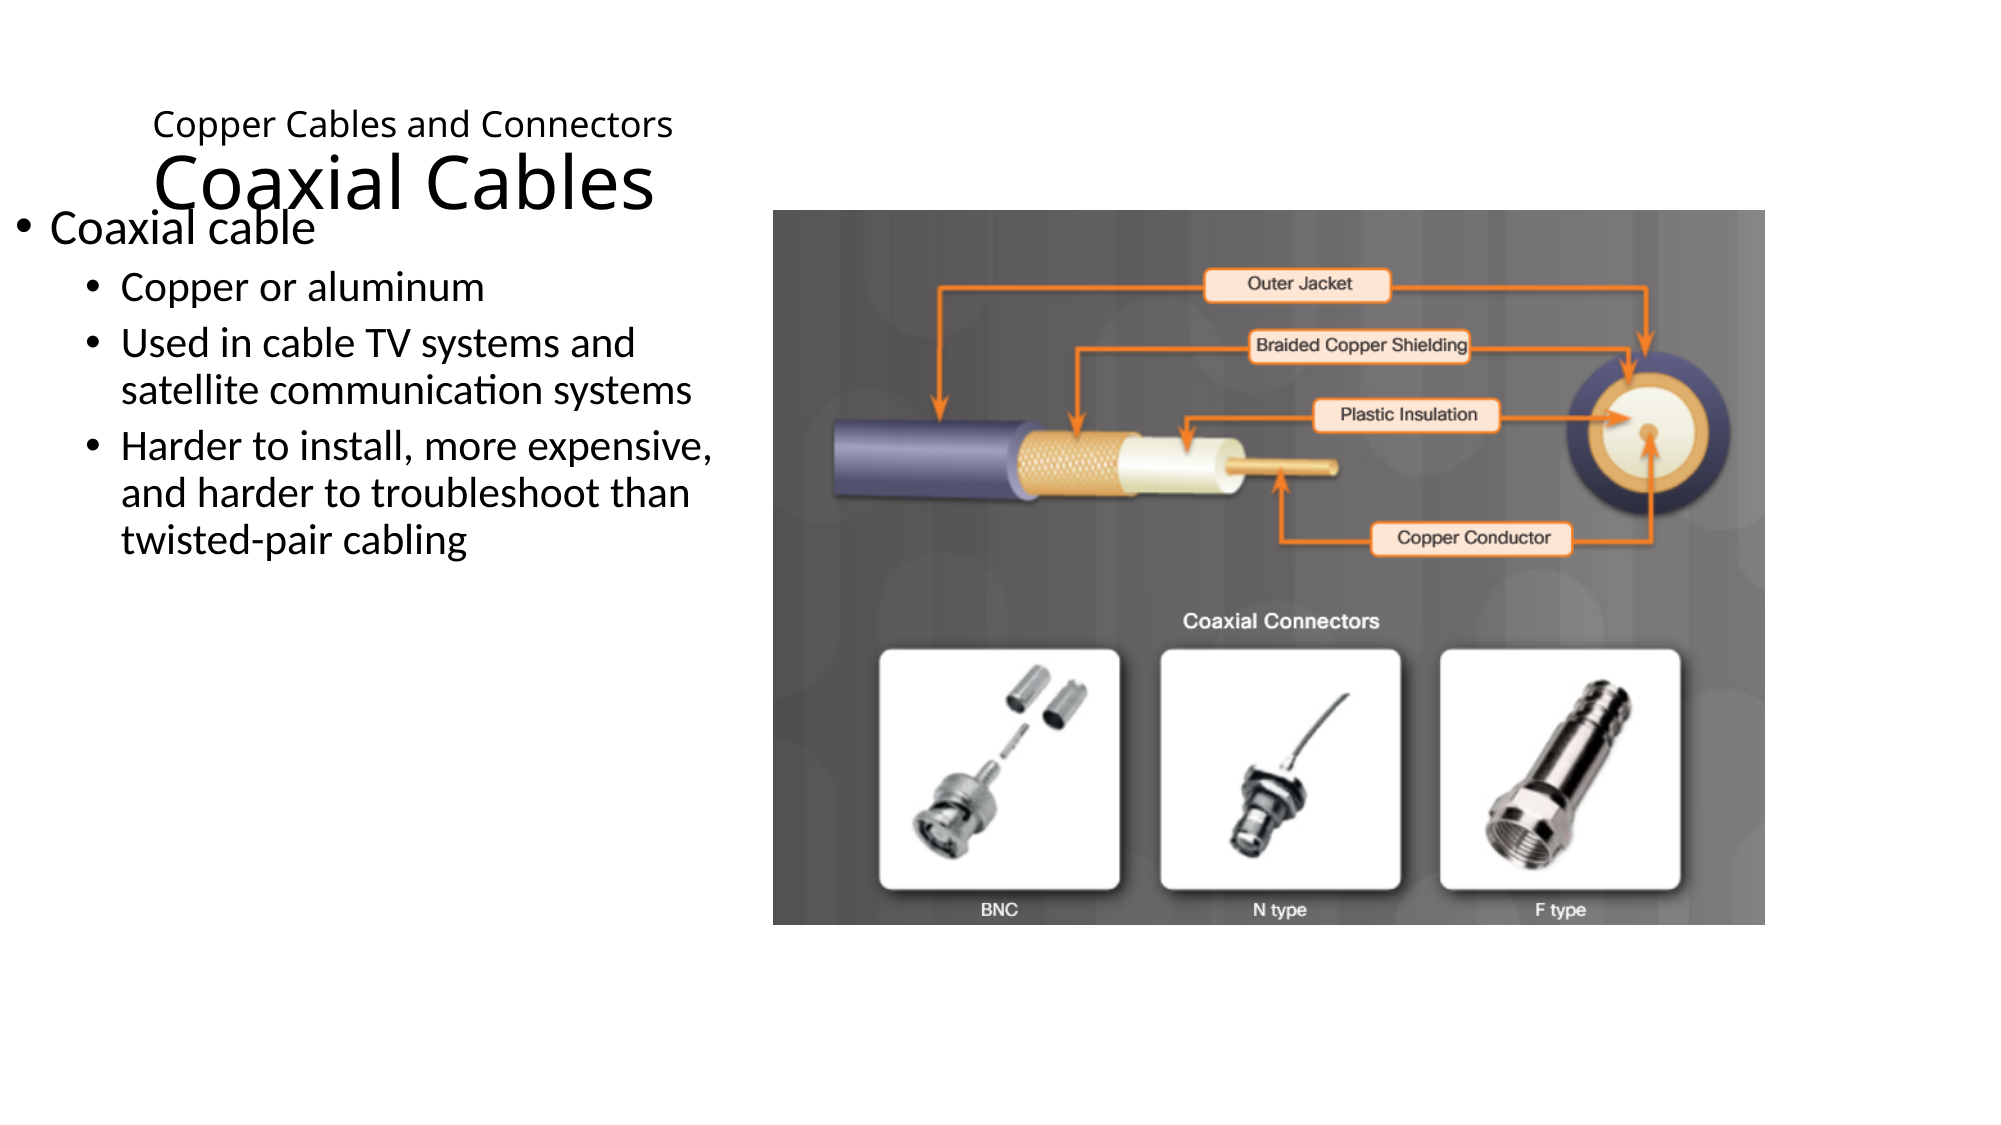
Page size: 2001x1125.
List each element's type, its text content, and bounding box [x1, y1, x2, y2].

list Coaxial cable Copper or aluminum Used in cable TV systems and satellite communication systems Harder to install, more expensive, and harder to troubleshoot than twisted-pair cabling [0, 193, 739, 614]
title Copper Cables and Connectors Coaxial Cables [137, 59, 1863, 278]
picture [773, 210, 1765, 925]
